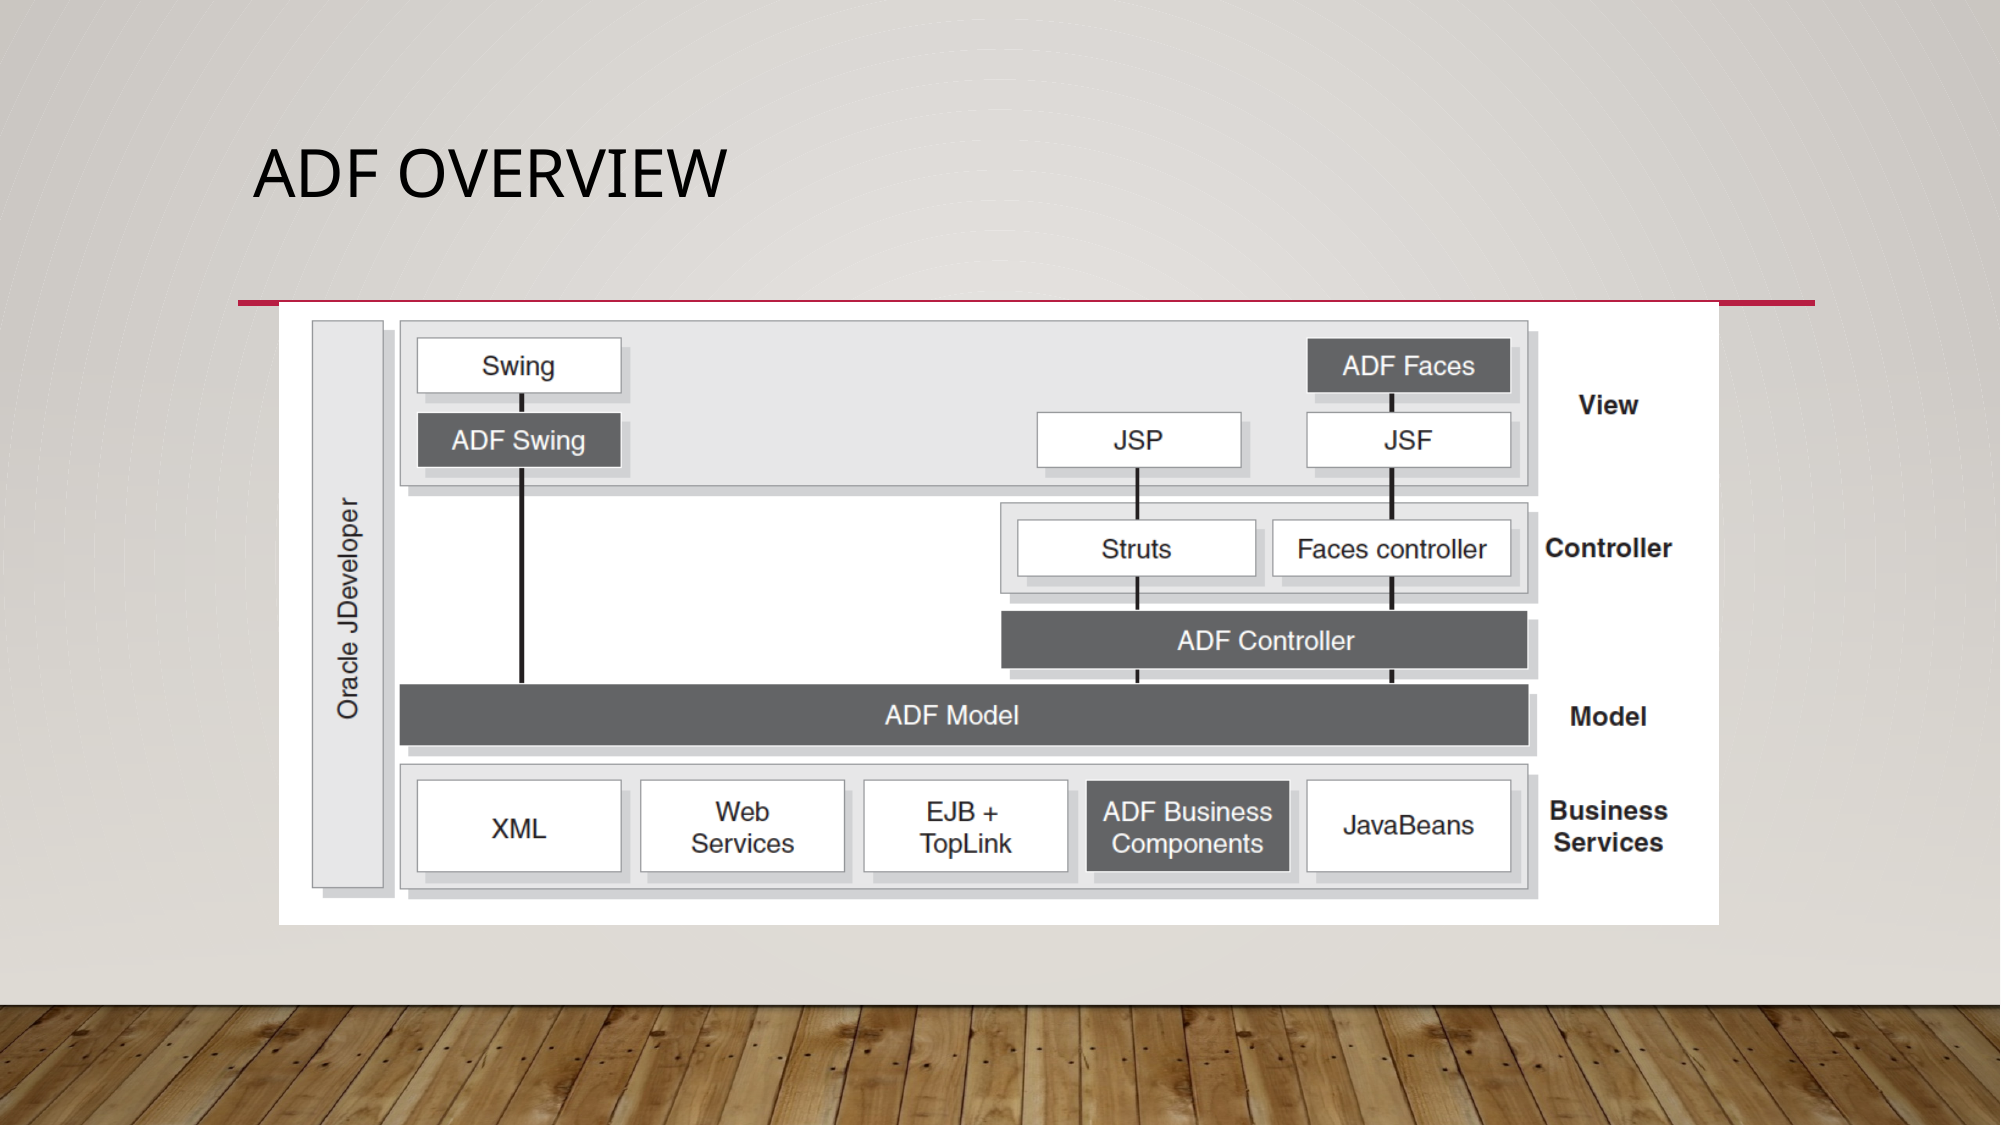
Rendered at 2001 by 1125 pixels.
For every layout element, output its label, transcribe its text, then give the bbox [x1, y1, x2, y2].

picture [279, 302, 1719, 925]
title aDF overview [238, 131, 1814, 305]
picture [0, 1005, 2000, 1125]
